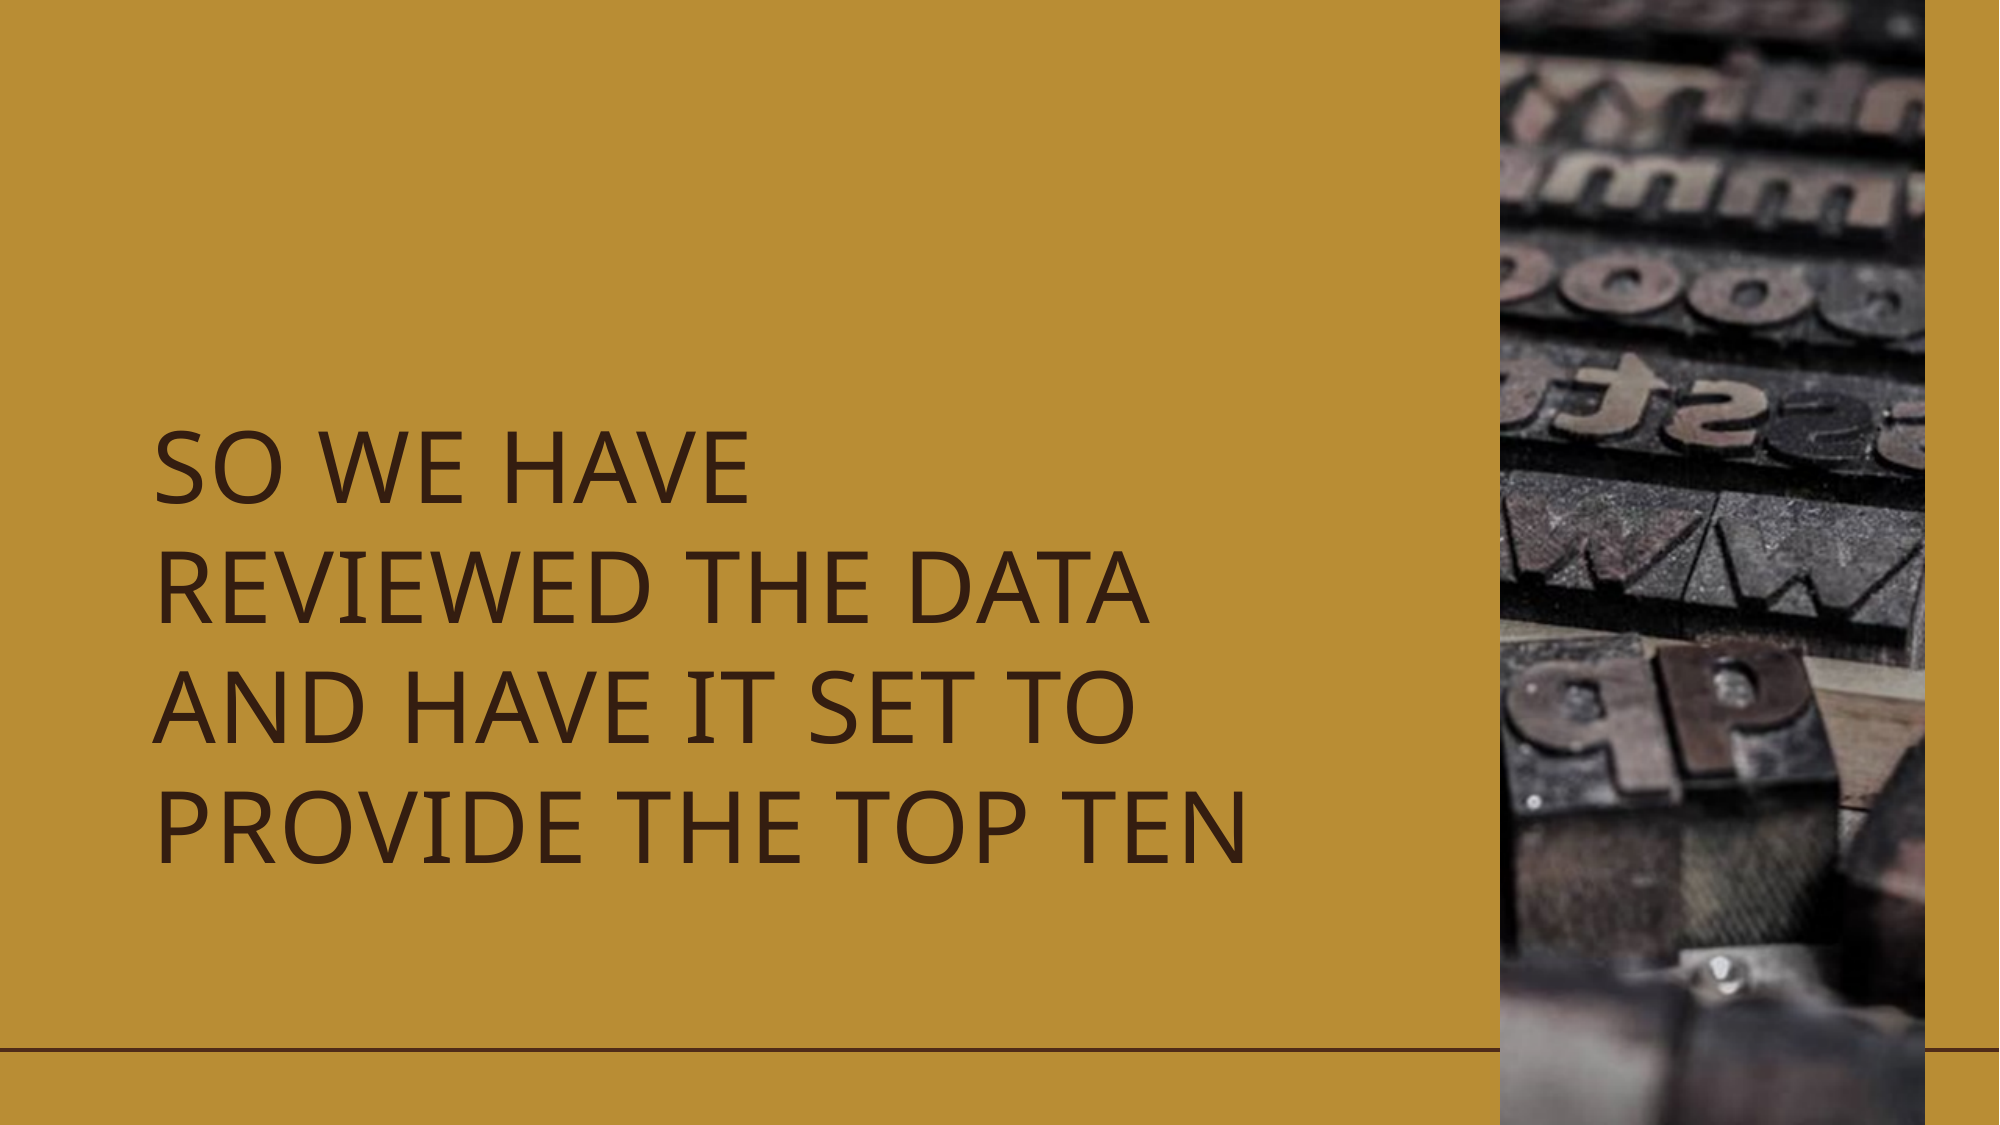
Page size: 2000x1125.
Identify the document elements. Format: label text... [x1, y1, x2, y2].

picture [1499, 0, 1925, 1125]
title So we have reviewed the data and have it set to provide the top ten [138, 396, 1289, 950]
